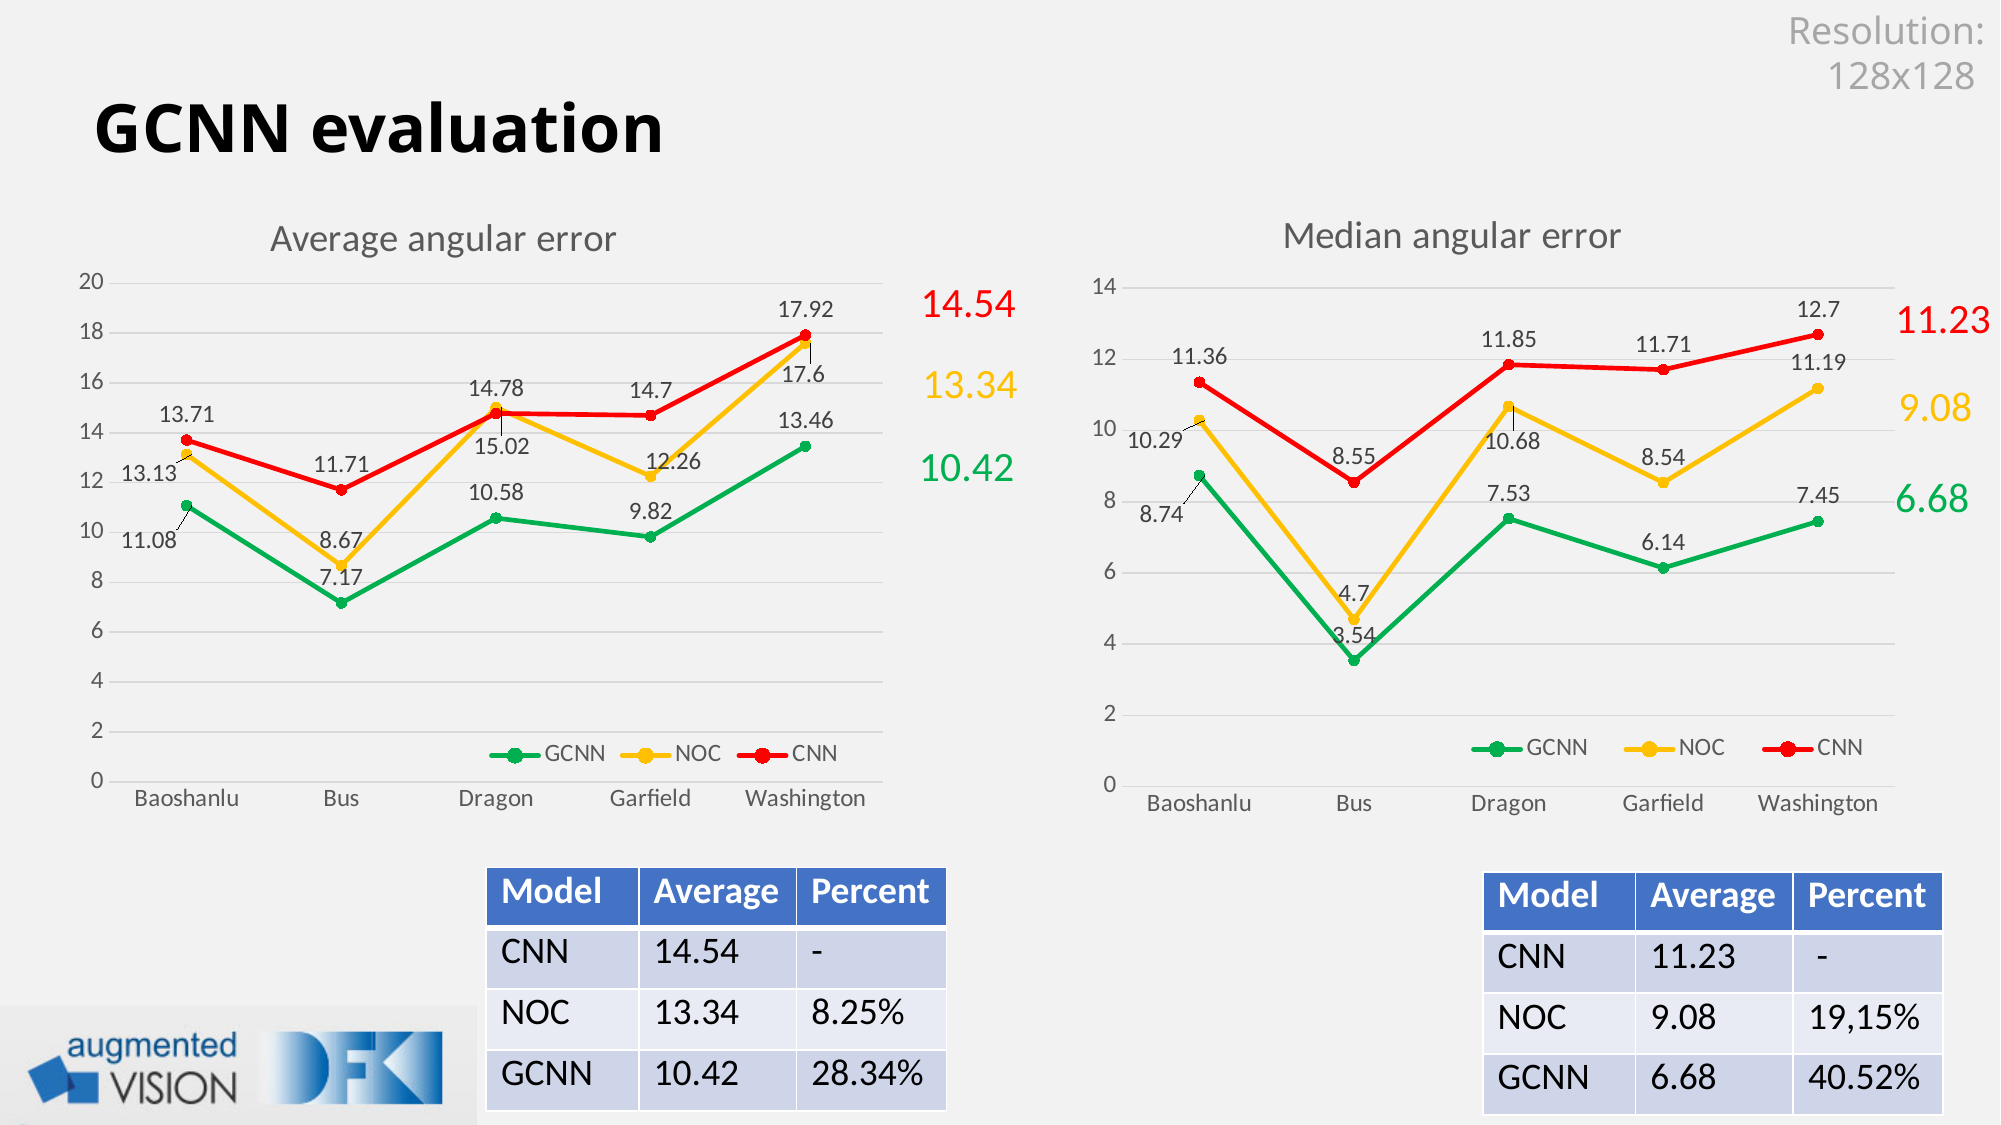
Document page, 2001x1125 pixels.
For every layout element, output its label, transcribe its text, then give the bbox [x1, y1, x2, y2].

table_header Average [1636, 873, 1792, 930]
text_box GCNN evaluation [79, 78, 805, 174]
table_header Percent [797, 868, 946, 925]
table_cell GCNN [1484, 1055, 1635, 1114]
table_cell GCNN [487, 1051, 638, 1110]
table_cell 40.52% [1794, 1055, 1942, 1114]
table_cell 19,15% [1794, 994, 1942, 1053]
table_cell NOC [1484, 994, 1635, 1053]
table_cell 8.25% [797, 990, 946, 1049]
text_box 13.34 [907, 349, 1033, 415]
text_box Resolution: 128x128 [1647, 0, 2000, 105]
table_cell 14.54 [640, 931, 796, 988]
text_box 11.23 [1897, 284, 2000, 349]
picture [0, 1005, 477, 1125]
table_cell 11.23 [1636, 935, 1792, 992]
text_box 14.54 [905, 268, 1032, 333]
table_cell CNN [1484, 935, 1635, 992]
chart [1069, 207, 1897, 857]
text_box 9.08 [1897, 372, 1988, 438]
table_header Average [640, 868, 796, 925]
table_cell 6.68 [1636, 1055, 1792, 1114]
text_box 10.42 [904, 431, 1030, 497]
table_header Model [487, 868, 638, 925]
table_cell 28.34% [797, 1051, 946, 1110]
table_cell NOC [487, 990, 638, 1049]
table_cell 13.34 [640, 990, 796, 1049]
table_cell CNN [487, 931, 638, 988]
table_cell - [797, 931, 946, 988]
text_box 6.68 [1897, 463, 1985, 529]
table_cell - [1794, 935, 1942, 992]
table_header Percent [1794, 873, 1942, 930]
table_cell 10.42 [640, 1051, 796, 1110]
table_cell 9.08 [1636, 994, 1792, 1053]
chart [56, 210, 884, 860]
table_header Model [1484, 873, 1635, 930]
